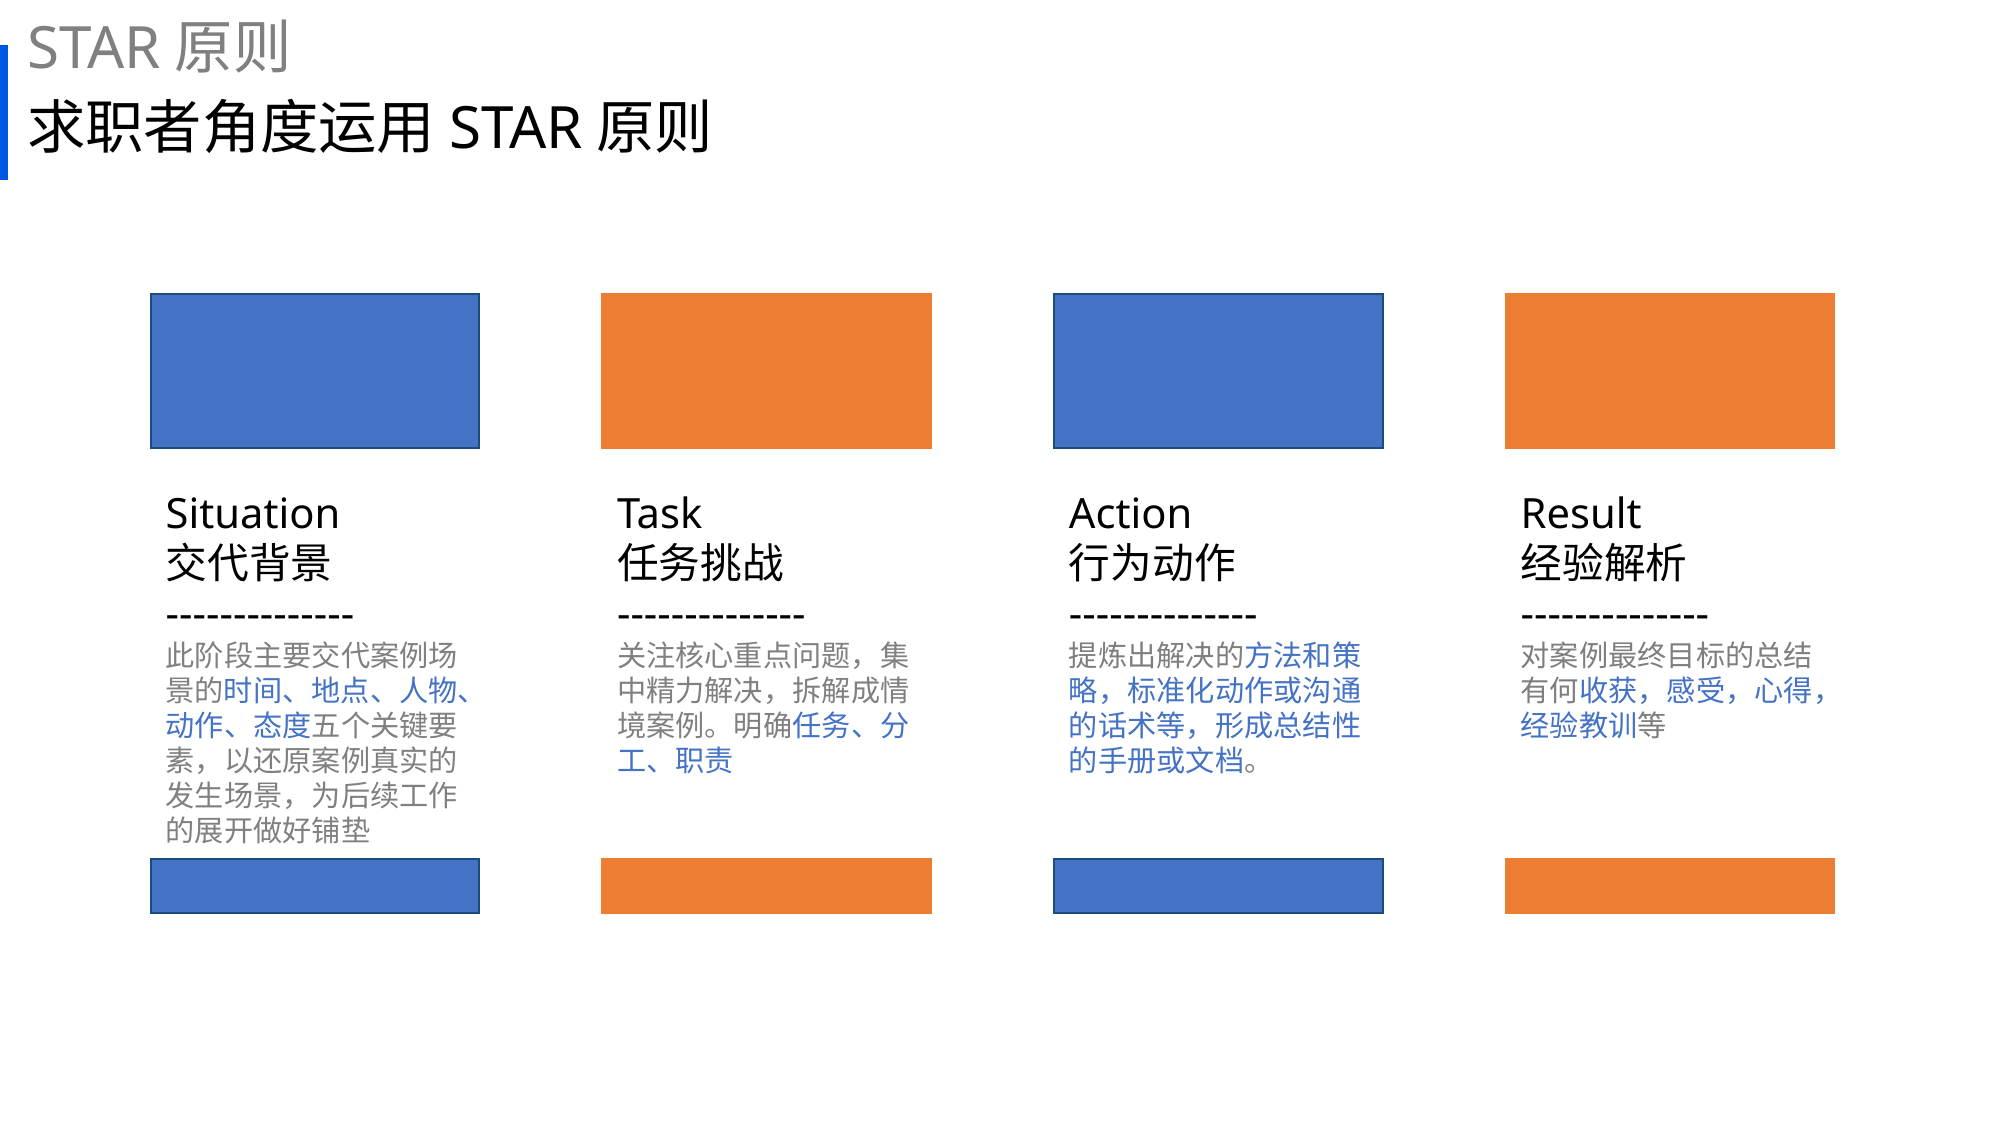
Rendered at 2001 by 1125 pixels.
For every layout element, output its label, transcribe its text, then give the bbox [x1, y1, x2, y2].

title 求职者角度运用STAR原则 [12, 99, 1738, 179]
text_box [1054, 294, 1383, 913]
text_box STAR原则 [12, 0, 1738, 99]
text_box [1505, 294, 1835, 913]
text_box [150, 294, 480, 913]
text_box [602, 294, 931, 913]
